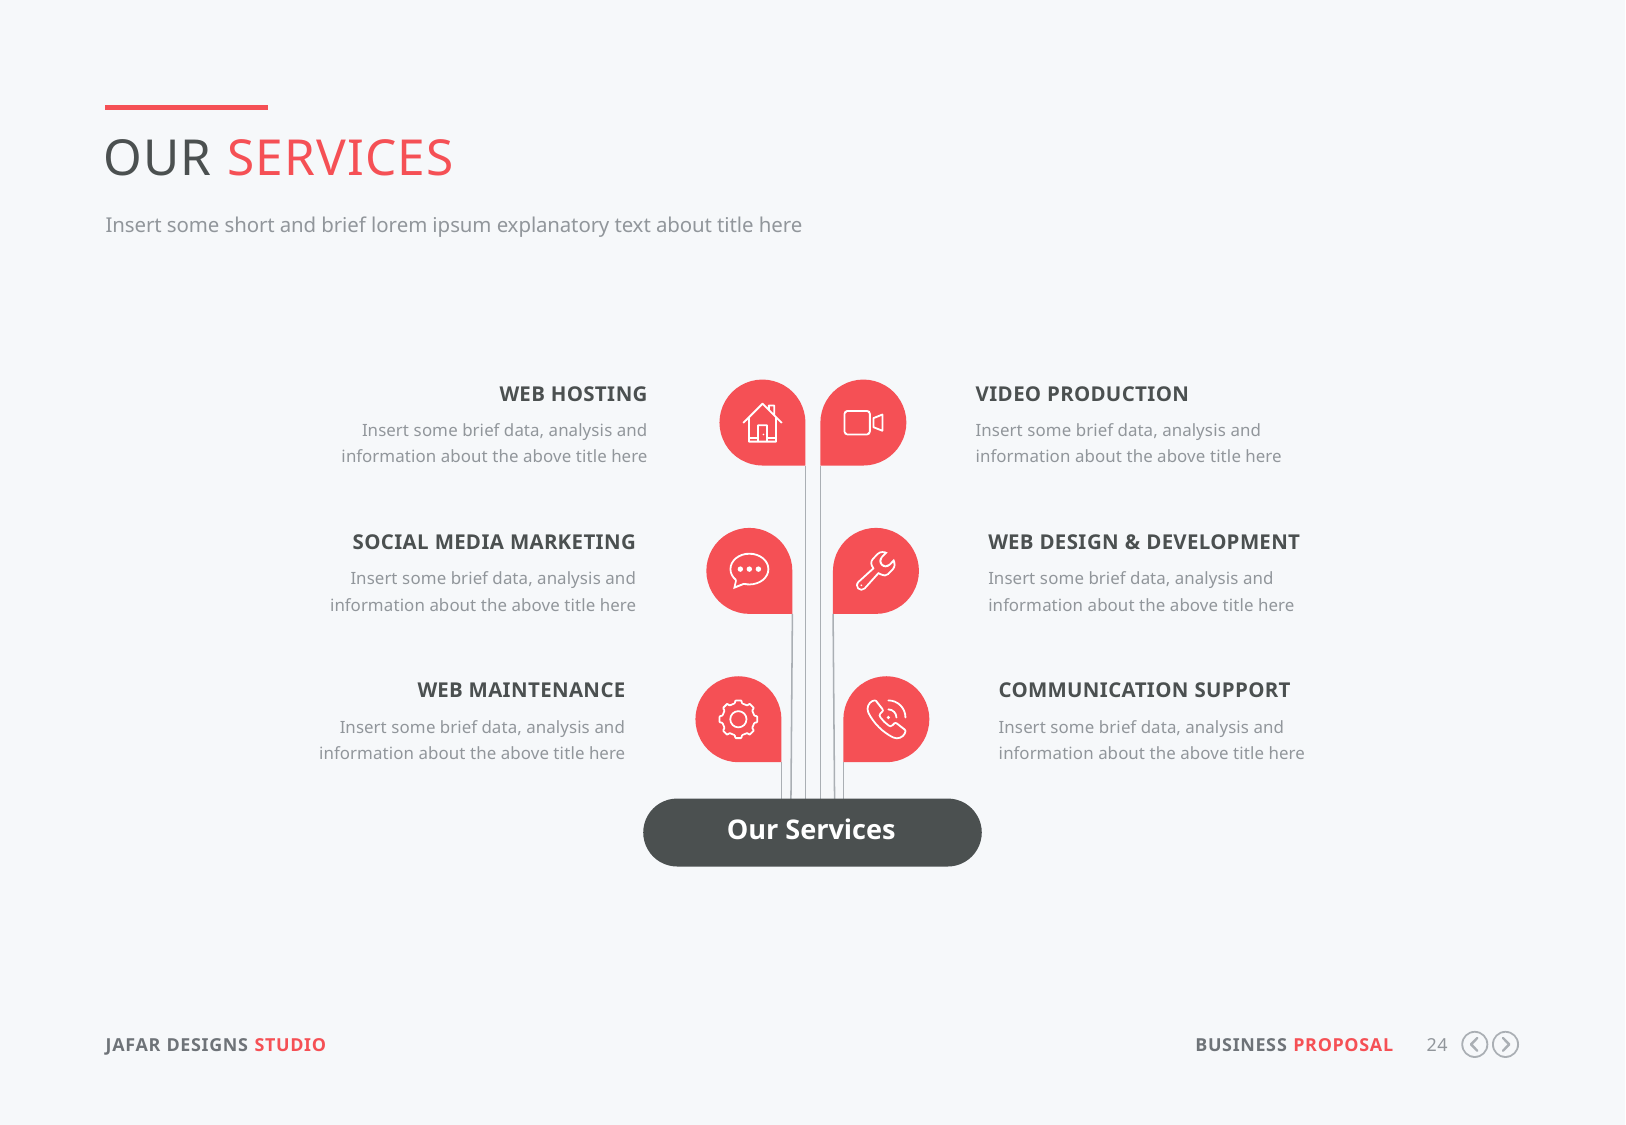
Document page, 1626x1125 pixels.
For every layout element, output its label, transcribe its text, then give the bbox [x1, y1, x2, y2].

list Our services [103, 125, 1518, 188]
list Insert some short and brief lorem ipsum explanatory text about title here [105, 209, 1519, 241]
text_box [256, 677, 626, 764]
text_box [695, 379, 930, 798]
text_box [278, 380, 648, 467]
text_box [975, 380, 1345, 467]
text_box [267, 528, 637, 616]
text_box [643, 798, 982, 867]
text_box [988, 528, 1358, 616]
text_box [998, 677, 1368, 764]
